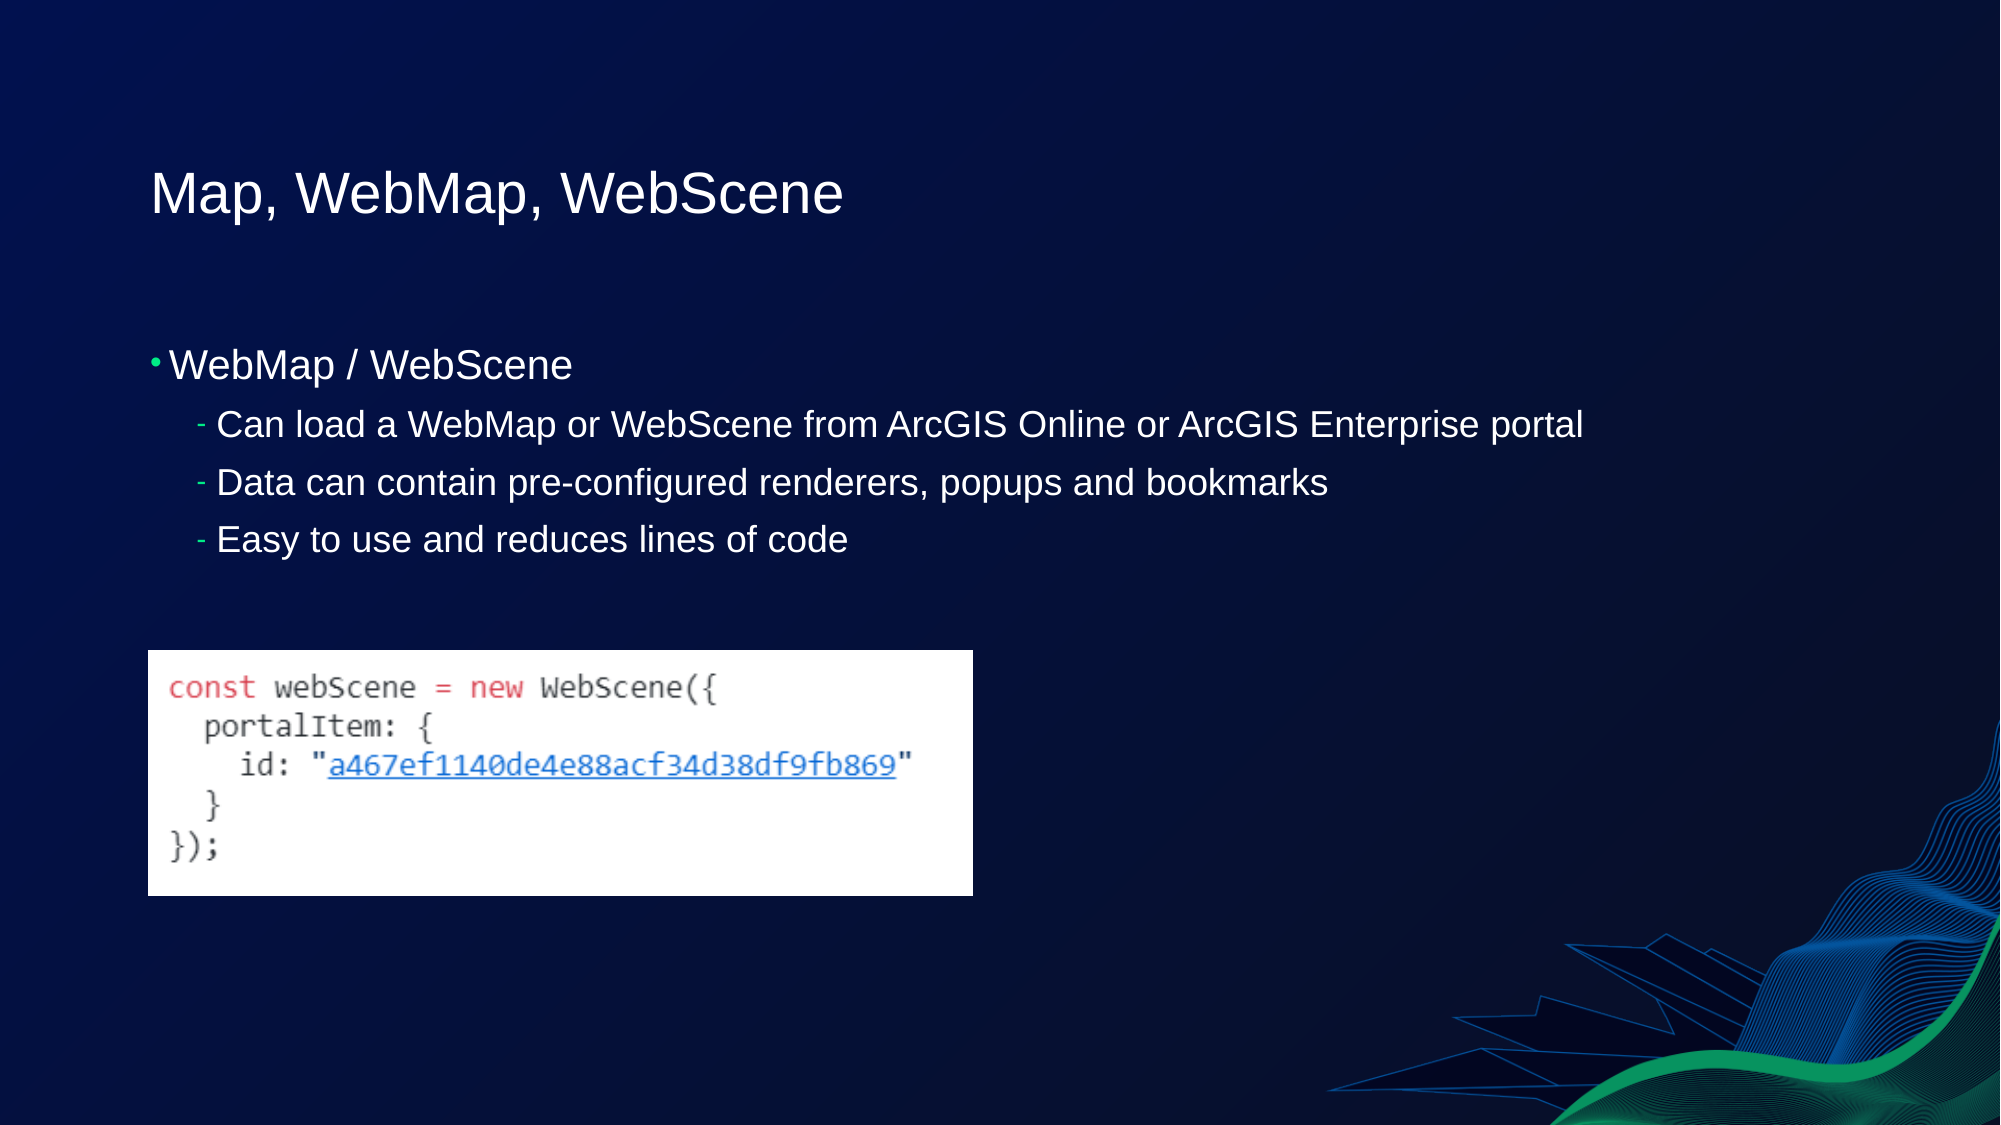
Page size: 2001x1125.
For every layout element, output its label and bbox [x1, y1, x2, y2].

text_box [0, 0, 2000, 1125]
picture [148, 650, 974, 896]
